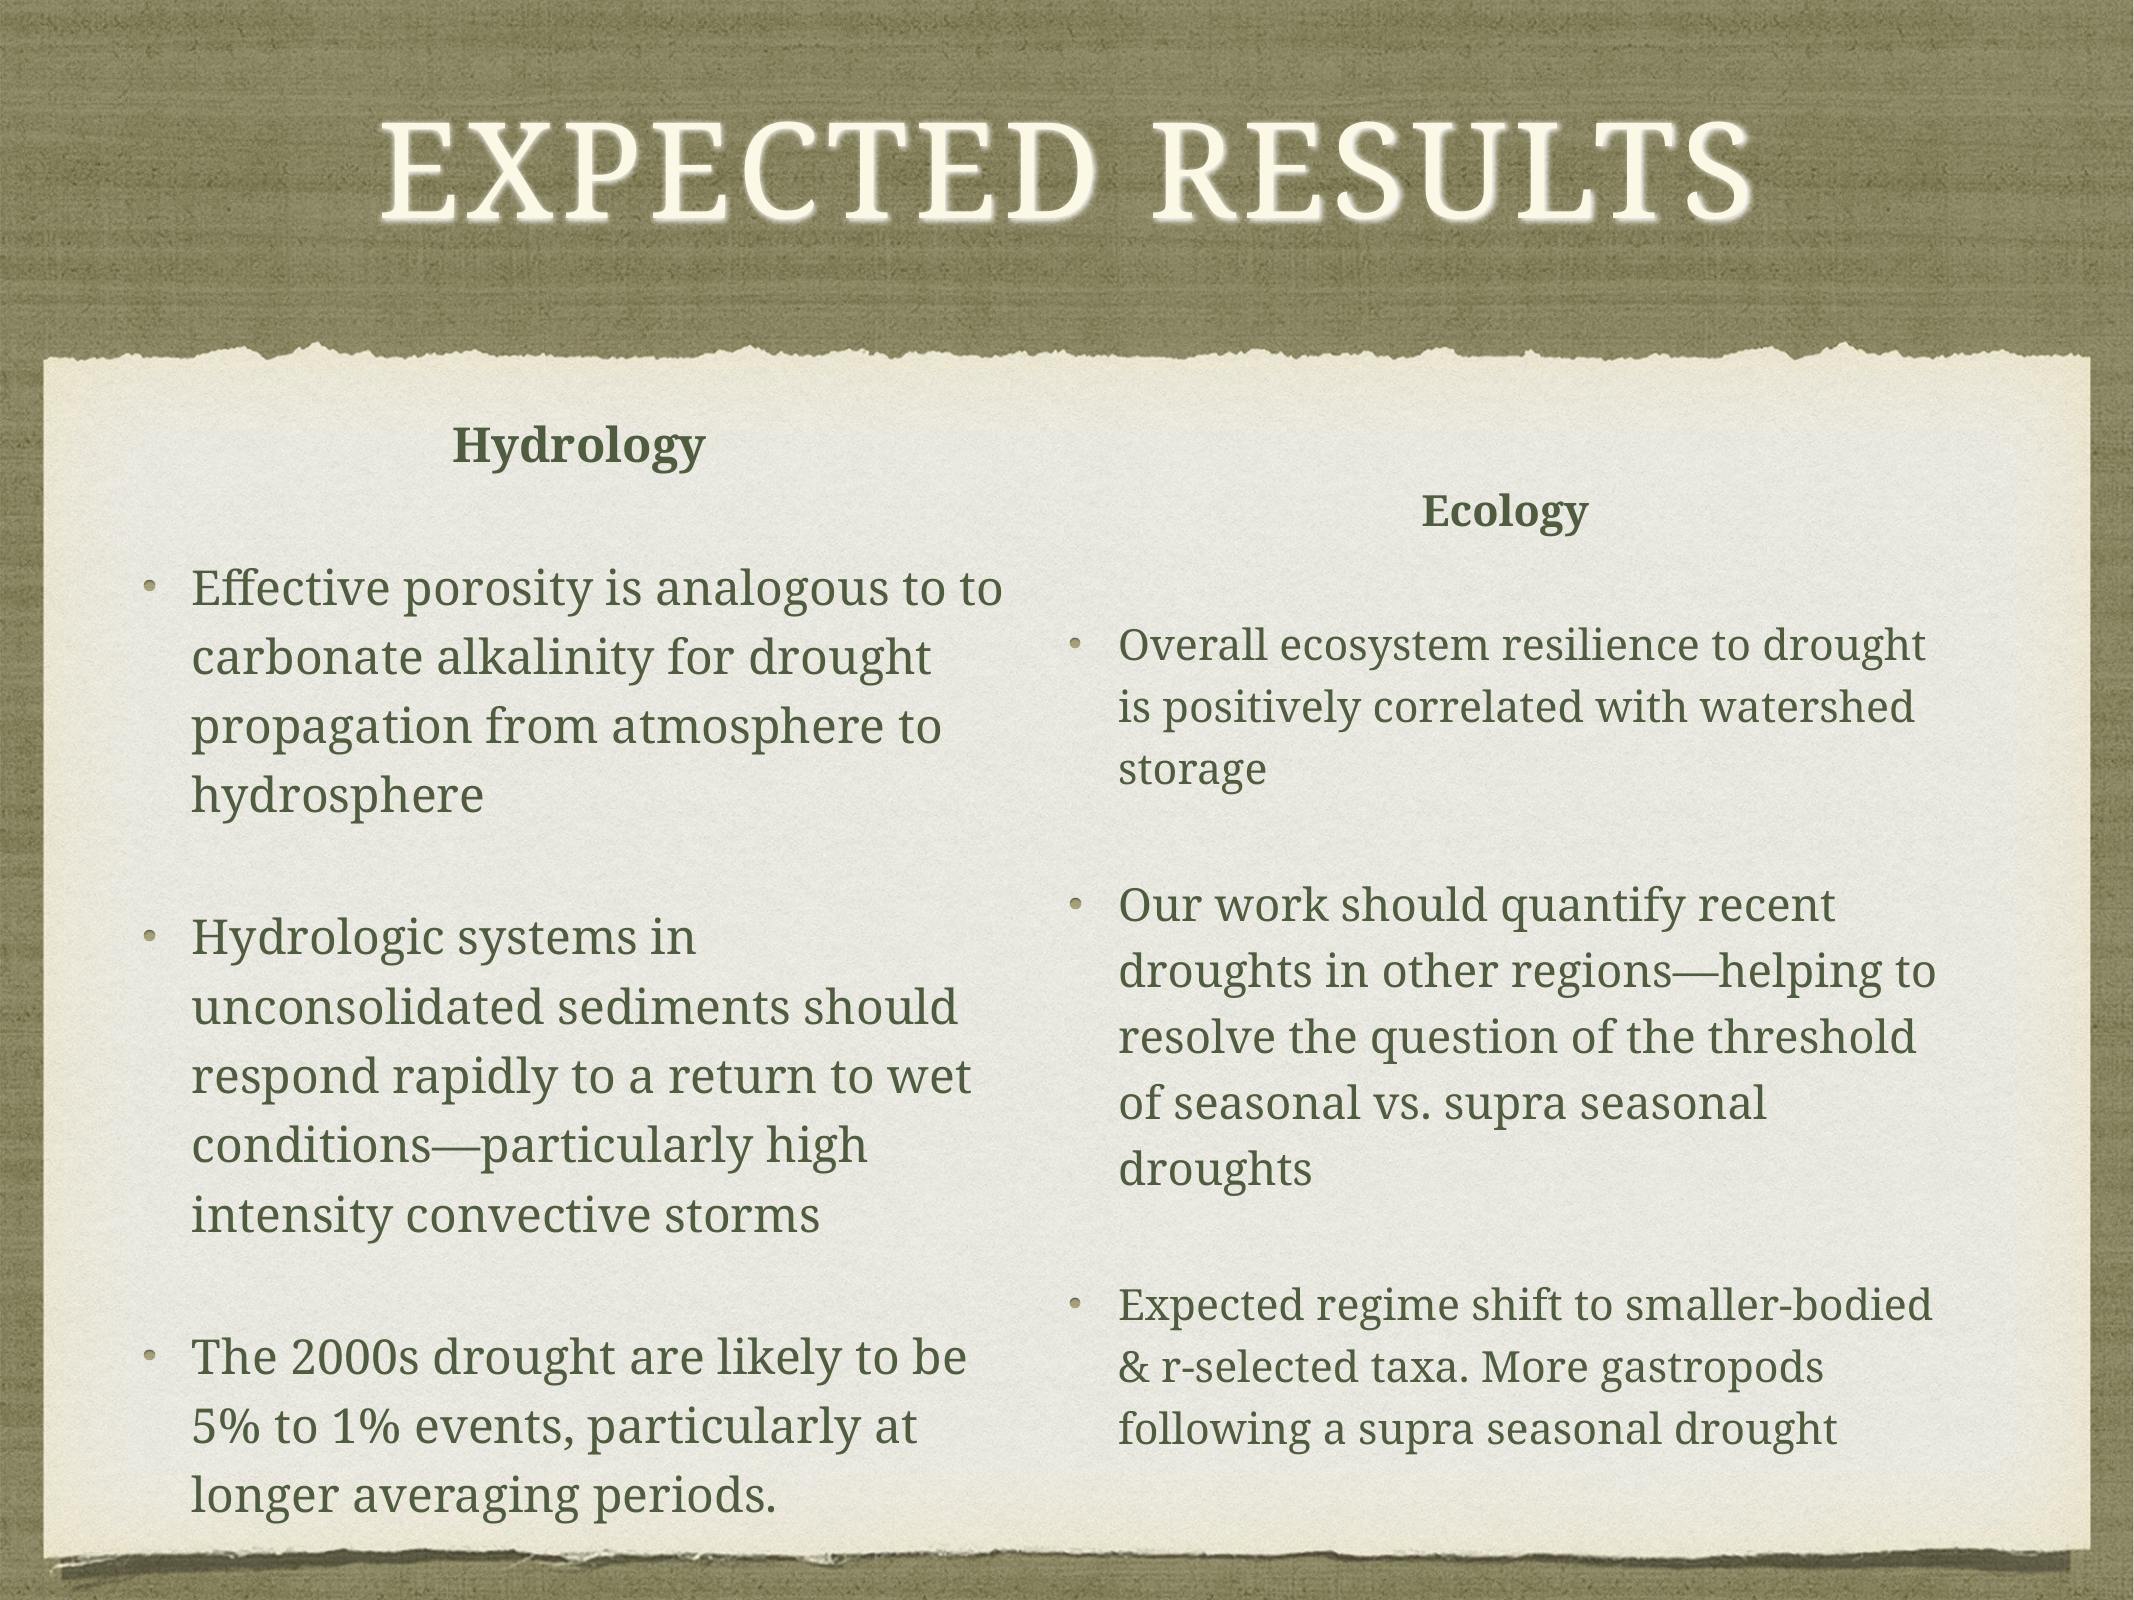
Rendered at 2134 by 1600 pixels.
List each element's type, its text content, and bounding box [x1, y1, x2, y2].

title Expected RESULTS [134, 7, 1999, 343]
text_box Ecology Overall ecosystem resilience to drought is positively correlated with watershed storage Our work should quantify recent droughts in other regions—helping to resolve the question of the threshold of seasonal vs. supra seasonal droughts Expected regime shift to smaller-bodied & r-selected taxa. More gastropods following a supra seasonal drought [1061, 452, 1950, 1474]
picture [0, 0, 2134, 1600]
list Hydrology Effective porosity is analogous to to carbonate alkalinity for drought propagation from atmosphere to hydrosphere Hydrologic systems in unconsolidated sediments should respond rapidly to a return to wet conditions—particularly high intensity convective storms The 2000s drought are likely to be 5% to 1% events, particularly at longer averaging periods. [134, 451, 1025, 1474]
